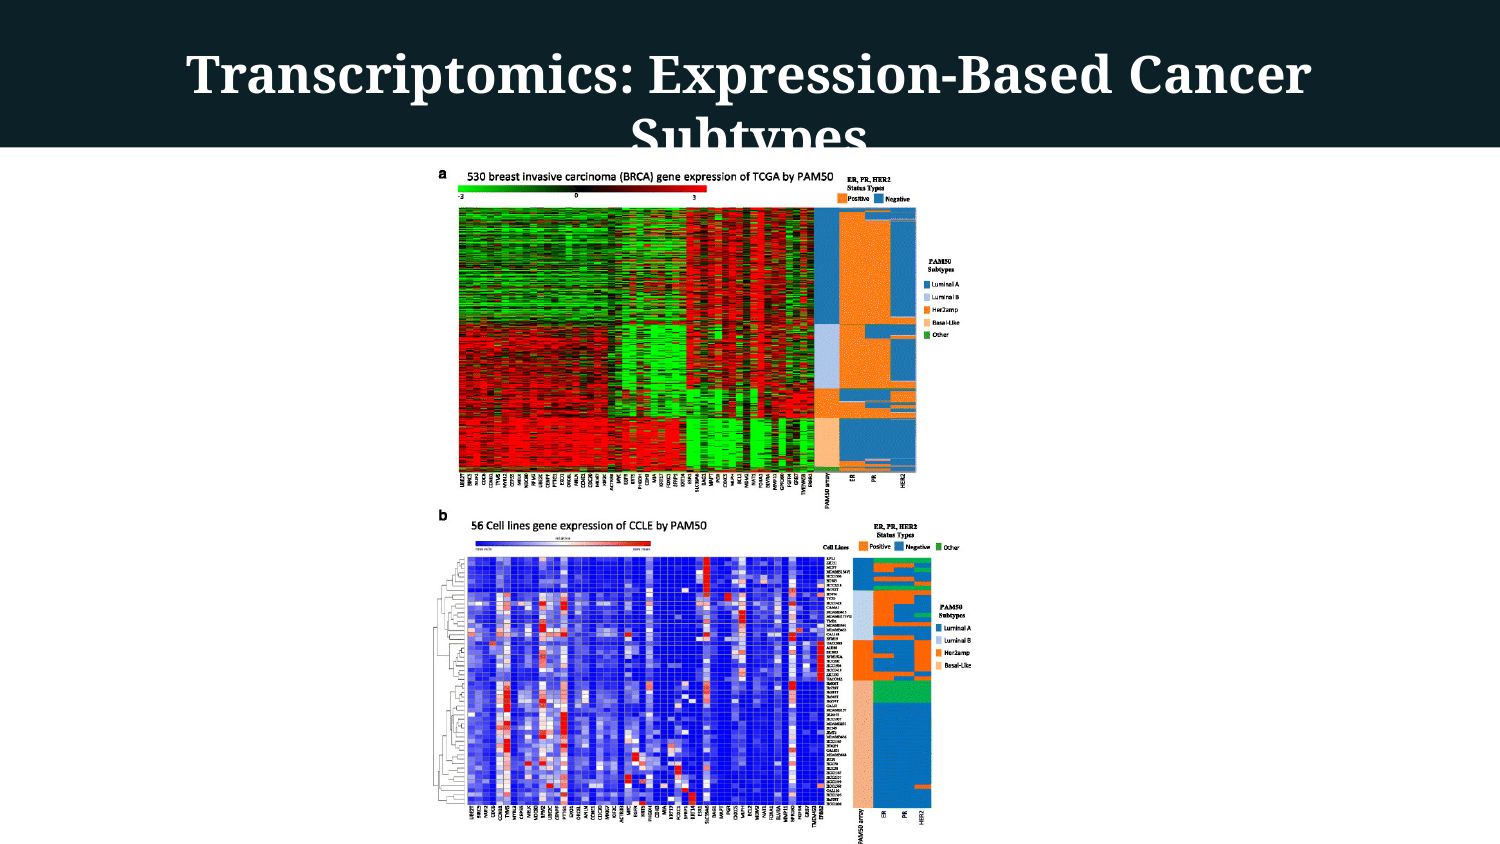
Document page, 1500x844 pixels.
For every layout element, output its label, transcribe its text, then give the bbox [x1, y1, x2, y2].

picture [433, 169, 972, 844]
title Transcriptomics: Expression-Based Cancer Subtypes [75, 33, 1425, 175]
